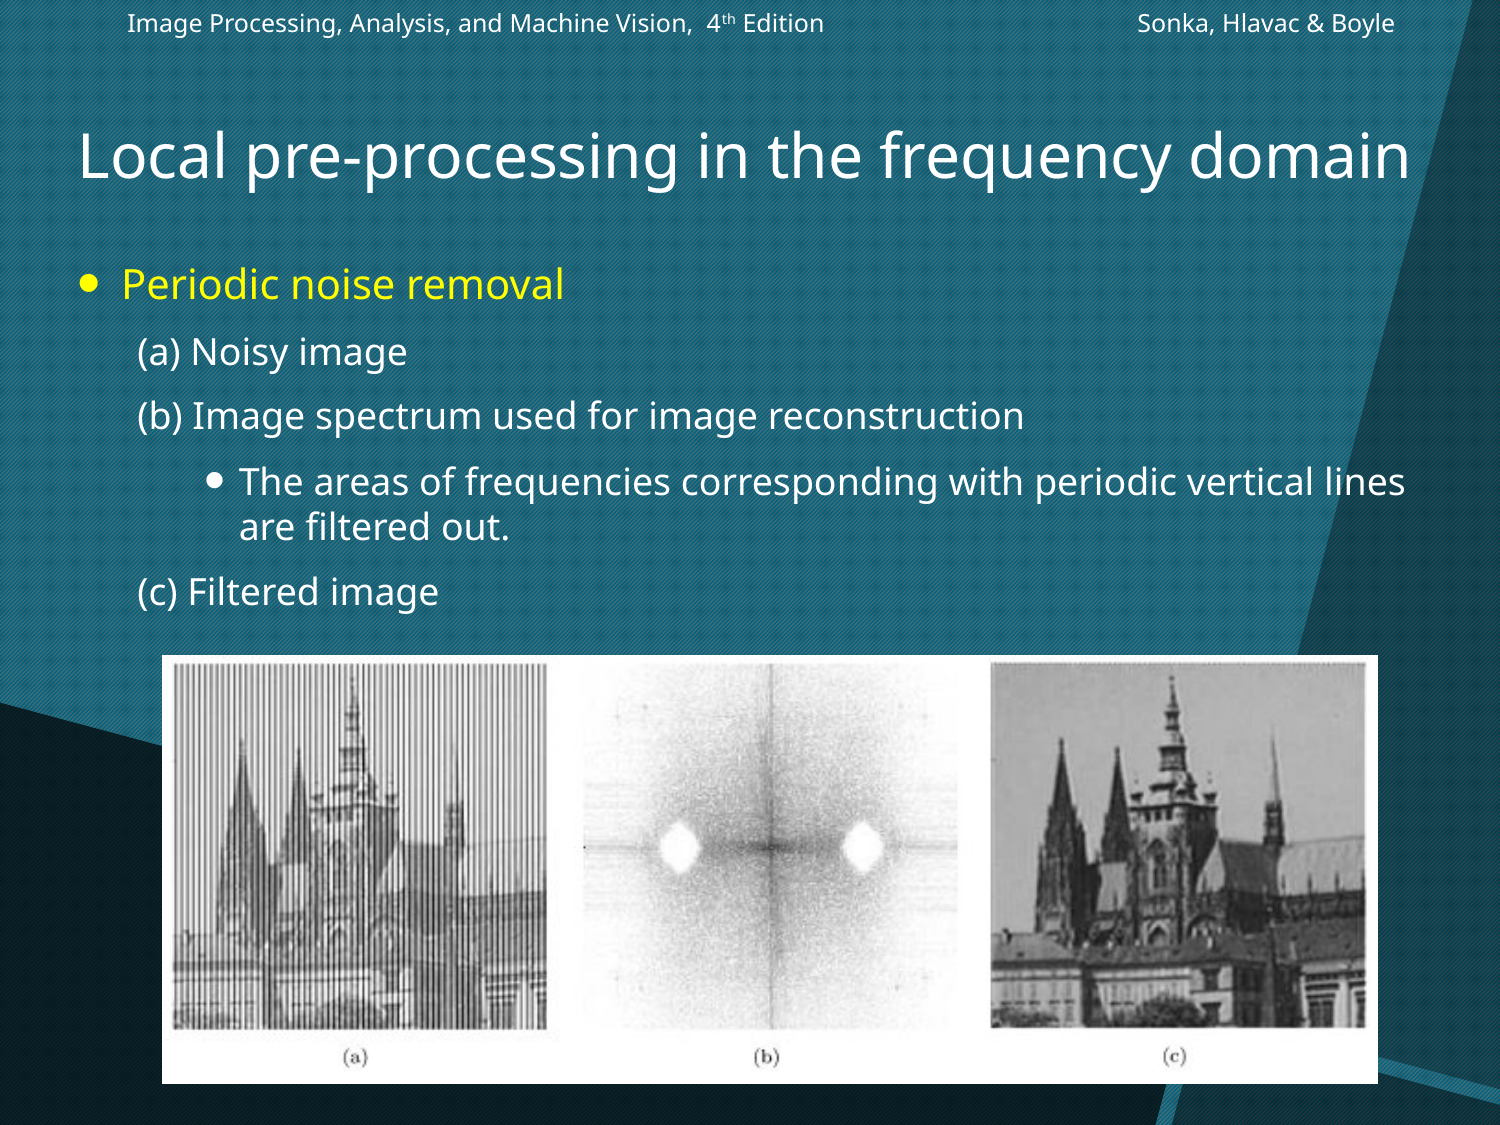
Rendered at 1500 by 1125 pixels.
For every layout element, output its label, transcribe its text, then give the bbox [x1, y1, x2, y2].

picture [161, 655, 1378, 1085]
text_box Image Processing, Analysis, and Machine Vision, 4th Edition Sonka, Hlavac & Boyle [112, 0, 1413, 45]
slide_number 9 [1381, 1024, 1463, 1094]
list Periodic noise removal (a) Noisy image (b) Image spectrum used for image reconstruction The areas of frequencies corresponding with periodic vertical lines are filtered out. (c) Filtered image [62, 249, 1463, 1007]
title Local pre-processing in the frequency domain [62, 82, 1463, 225]
